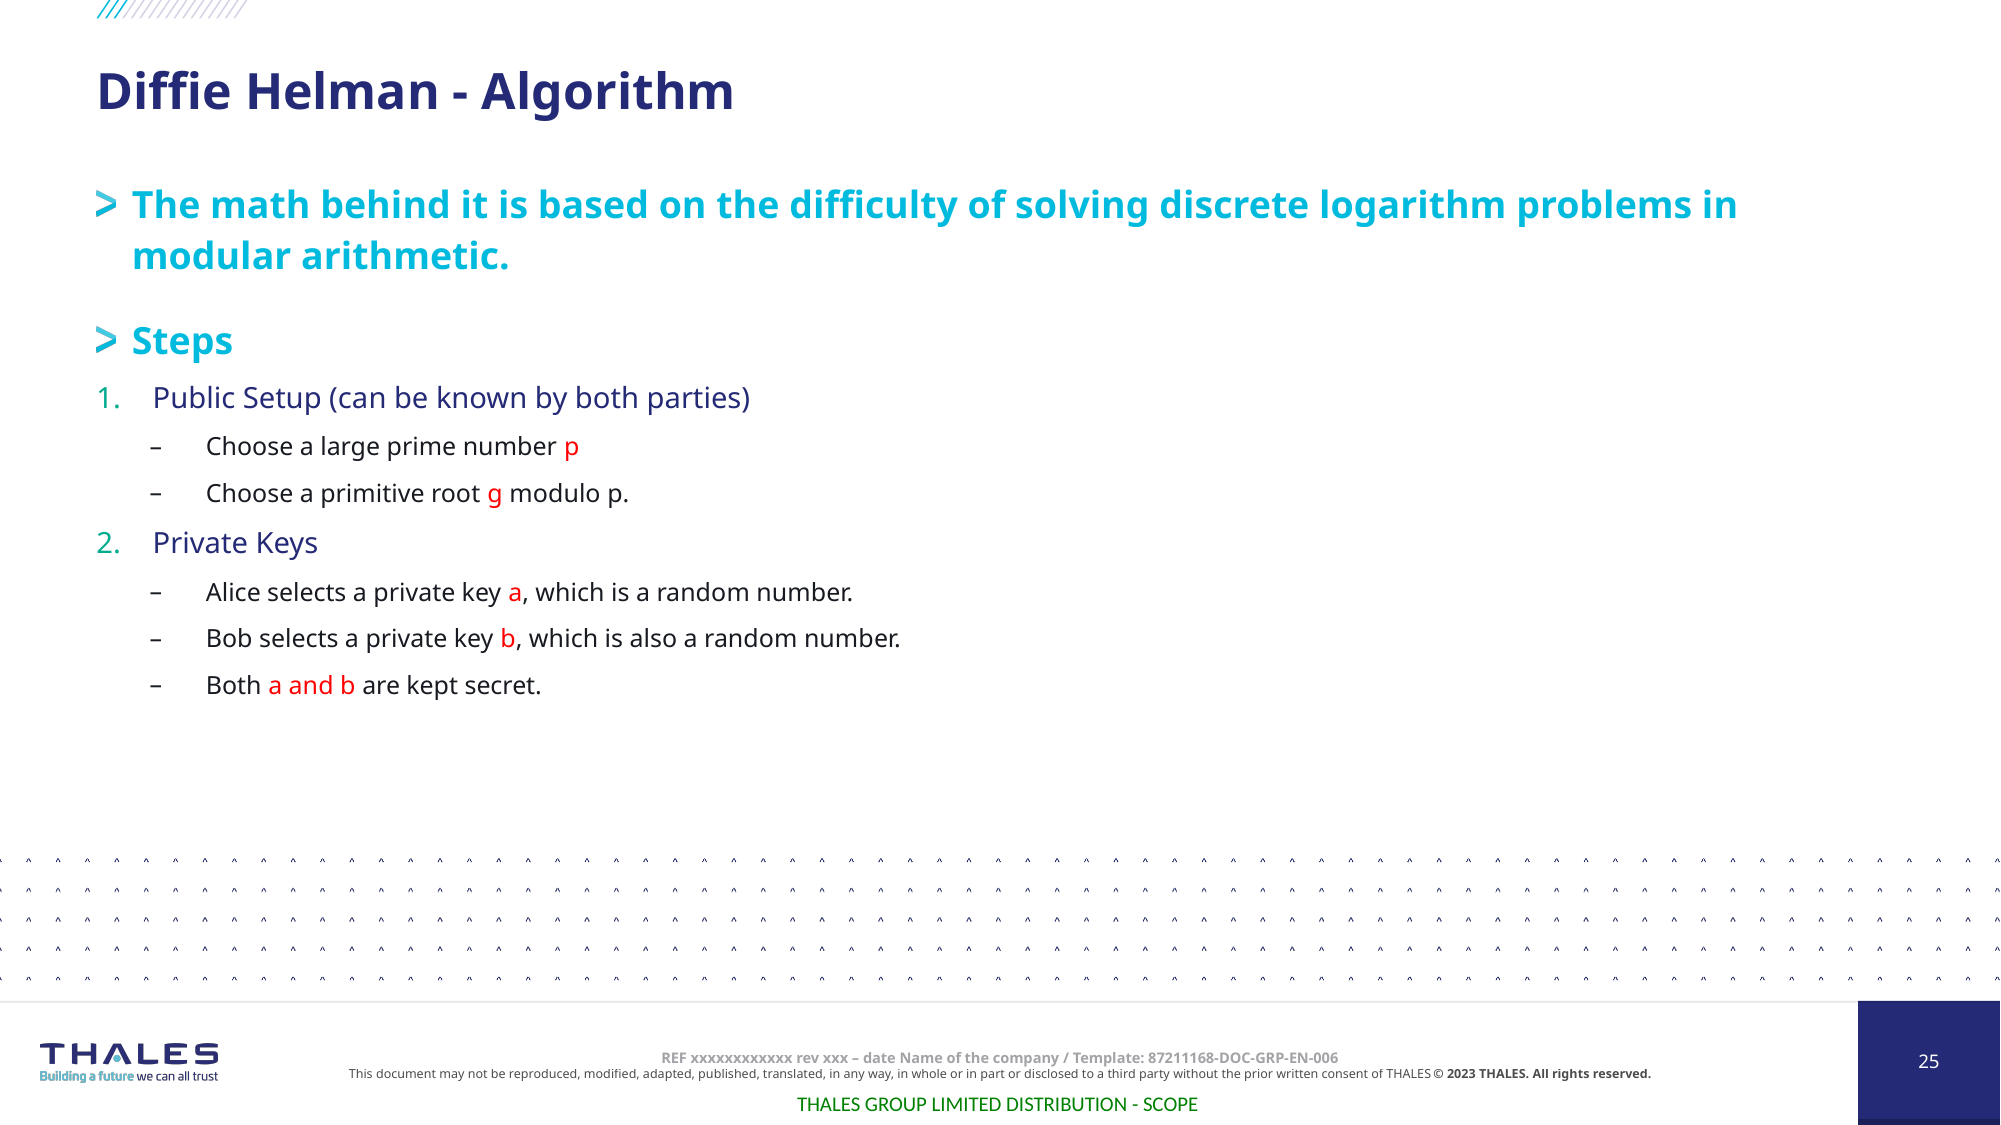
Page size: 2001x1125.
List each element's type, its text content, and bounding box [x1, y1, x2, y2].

title Diffie Helman - Algorithm [96, 59, 1904, 120]
picture [96, 326, 123, 353]
picture [96, 190, 123, 217]
picture [0, 846, 2000, 990]
list The math behind it is based on the difficulty of solving discrete logarithm problems in modular arithmetic. Steps Public Setup (can be known by both parties) Choose a large prime number p Choose a primitive root g modulo p. Private Keys Alice selects a private key a, which is a random number. Bob selects a private key b, which is also a random number. Both a and b are kept secret. [96, 174, 1904, 920]
picture [40, 1043, 218, 1083]
